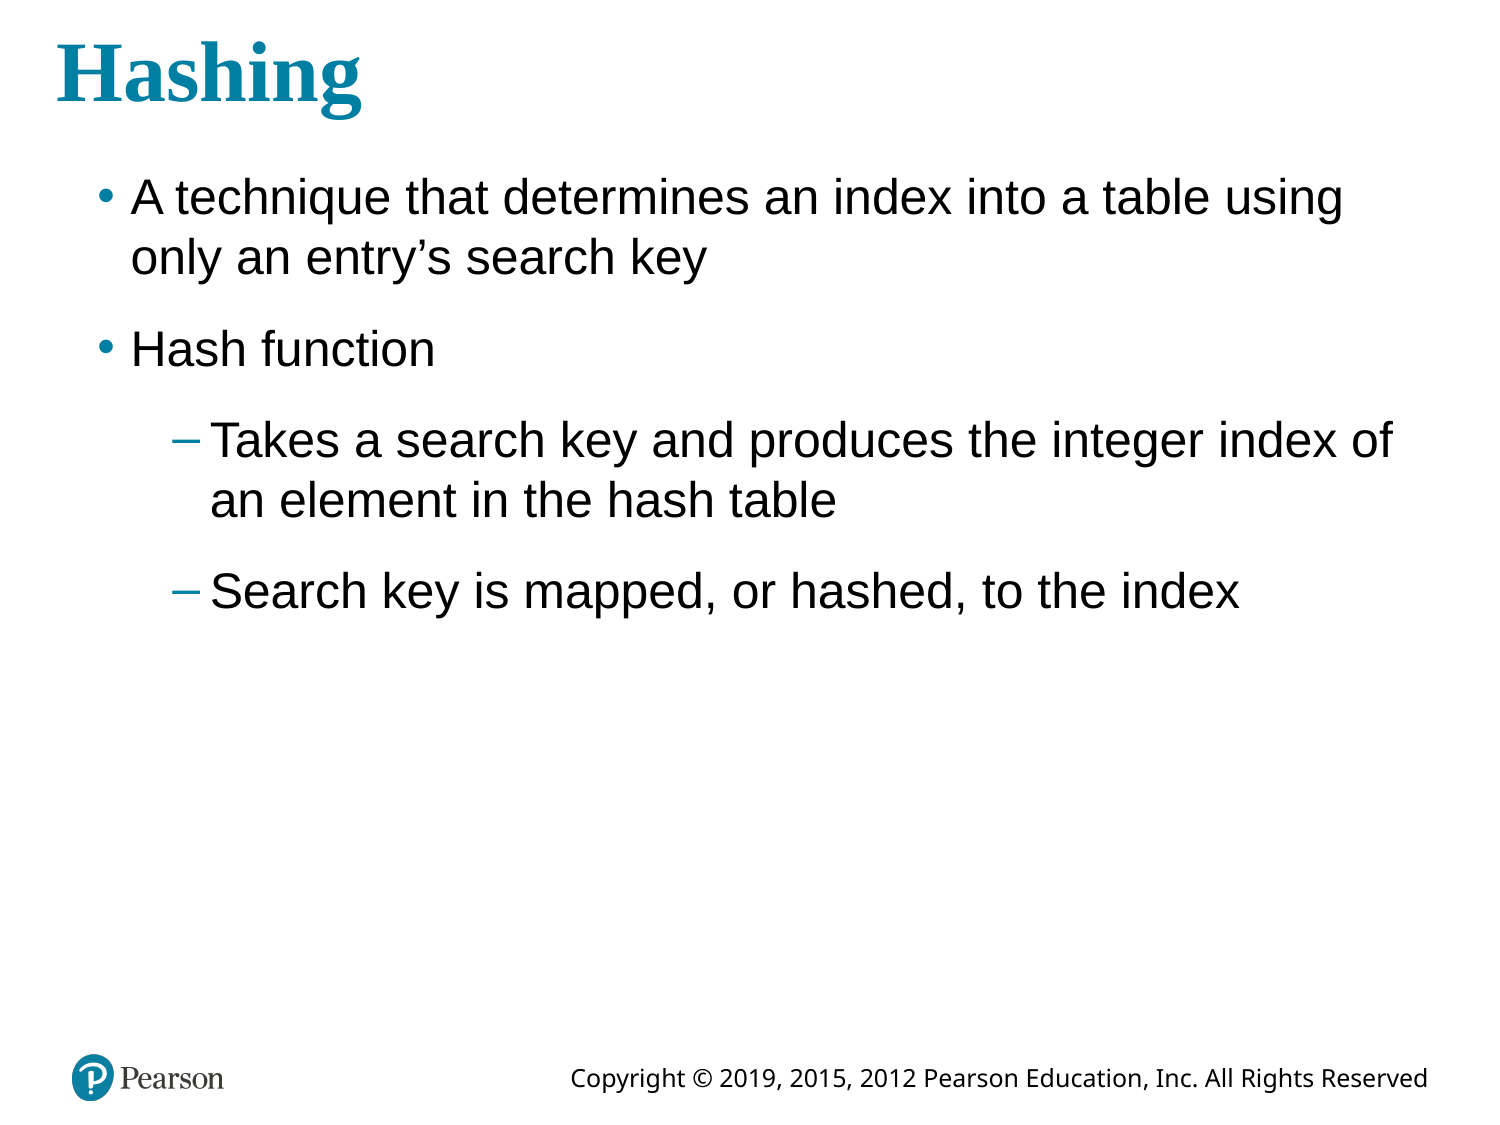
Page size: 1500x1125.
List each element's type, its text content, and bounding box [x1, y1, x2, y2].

picture [72, 1087, 83, 1101]
title Hashing [40, 0, 1438, 135]
list A technique that determines an index into a table using only an entry’s search key Hash function Takes a search key and produces the integer index of an element in the hash table Search key is mapped, or hashed, to the index [65, 149, 1417, 976]
picture [80, 1063, 106, 1088]
picture [98, 1054, 224, 1101]
picture [72, 1054, 88, 1070]
